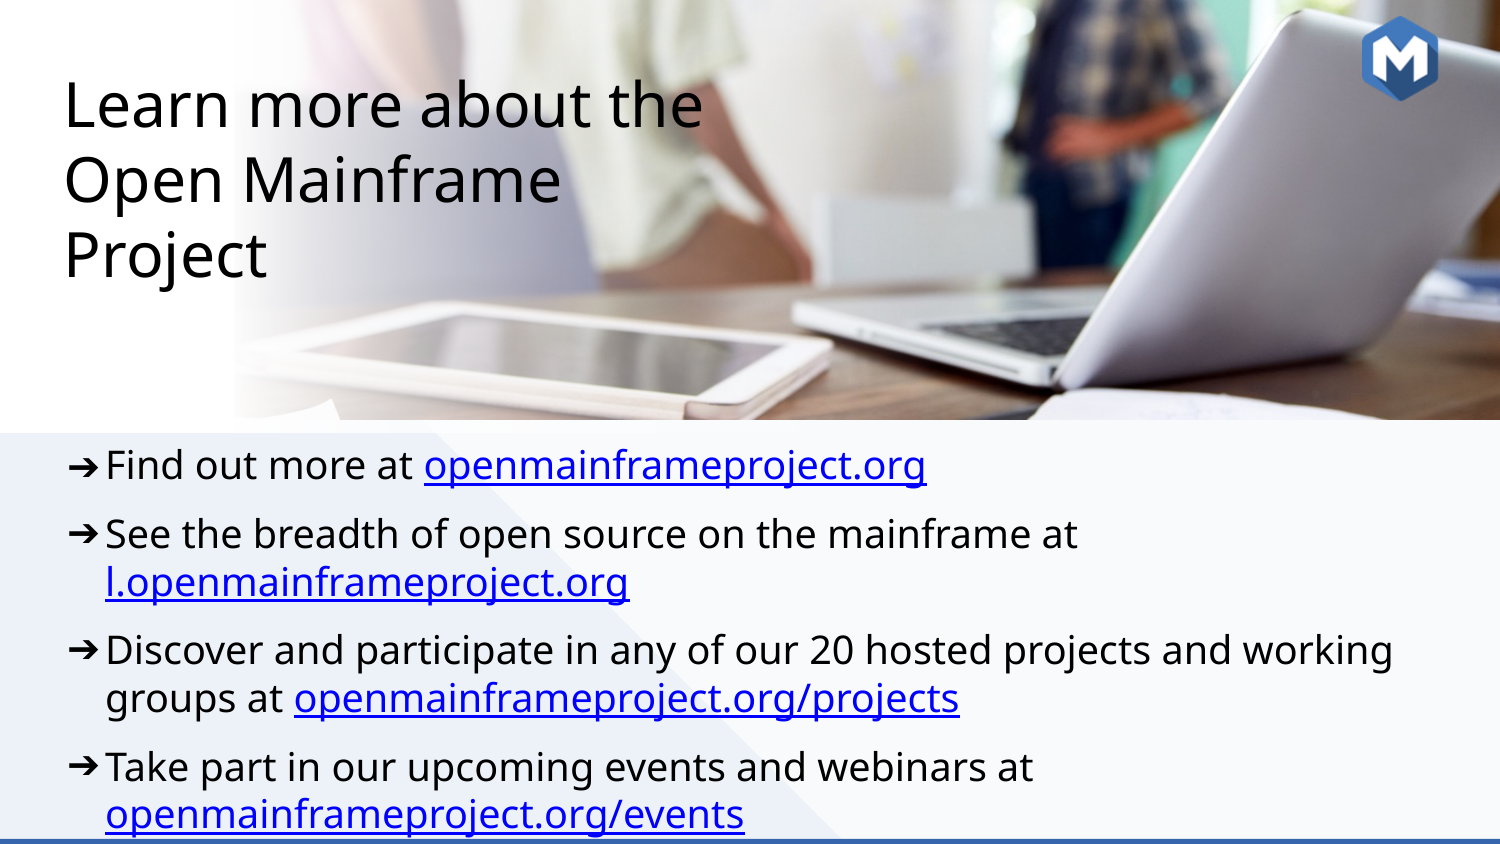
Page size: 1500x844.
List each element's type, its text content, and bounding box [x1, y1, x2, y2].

picture [149, 0, 1500, 421]
list Find out more at openmainframeproject.org See the breadth of open source on the mainframe at l.openmainframeproject.org Discover and participate in any of our 20 hosted projects and working groups at openmainframeproject.org/projects Take part in our upcoming events and webinars at openmainframeproject.org/events [52, 432, 1425, 738]
text_box [0, 0, 235, 433]
text_box Learn more about the Open Mainframe Project [48, 105, 144, 250]
